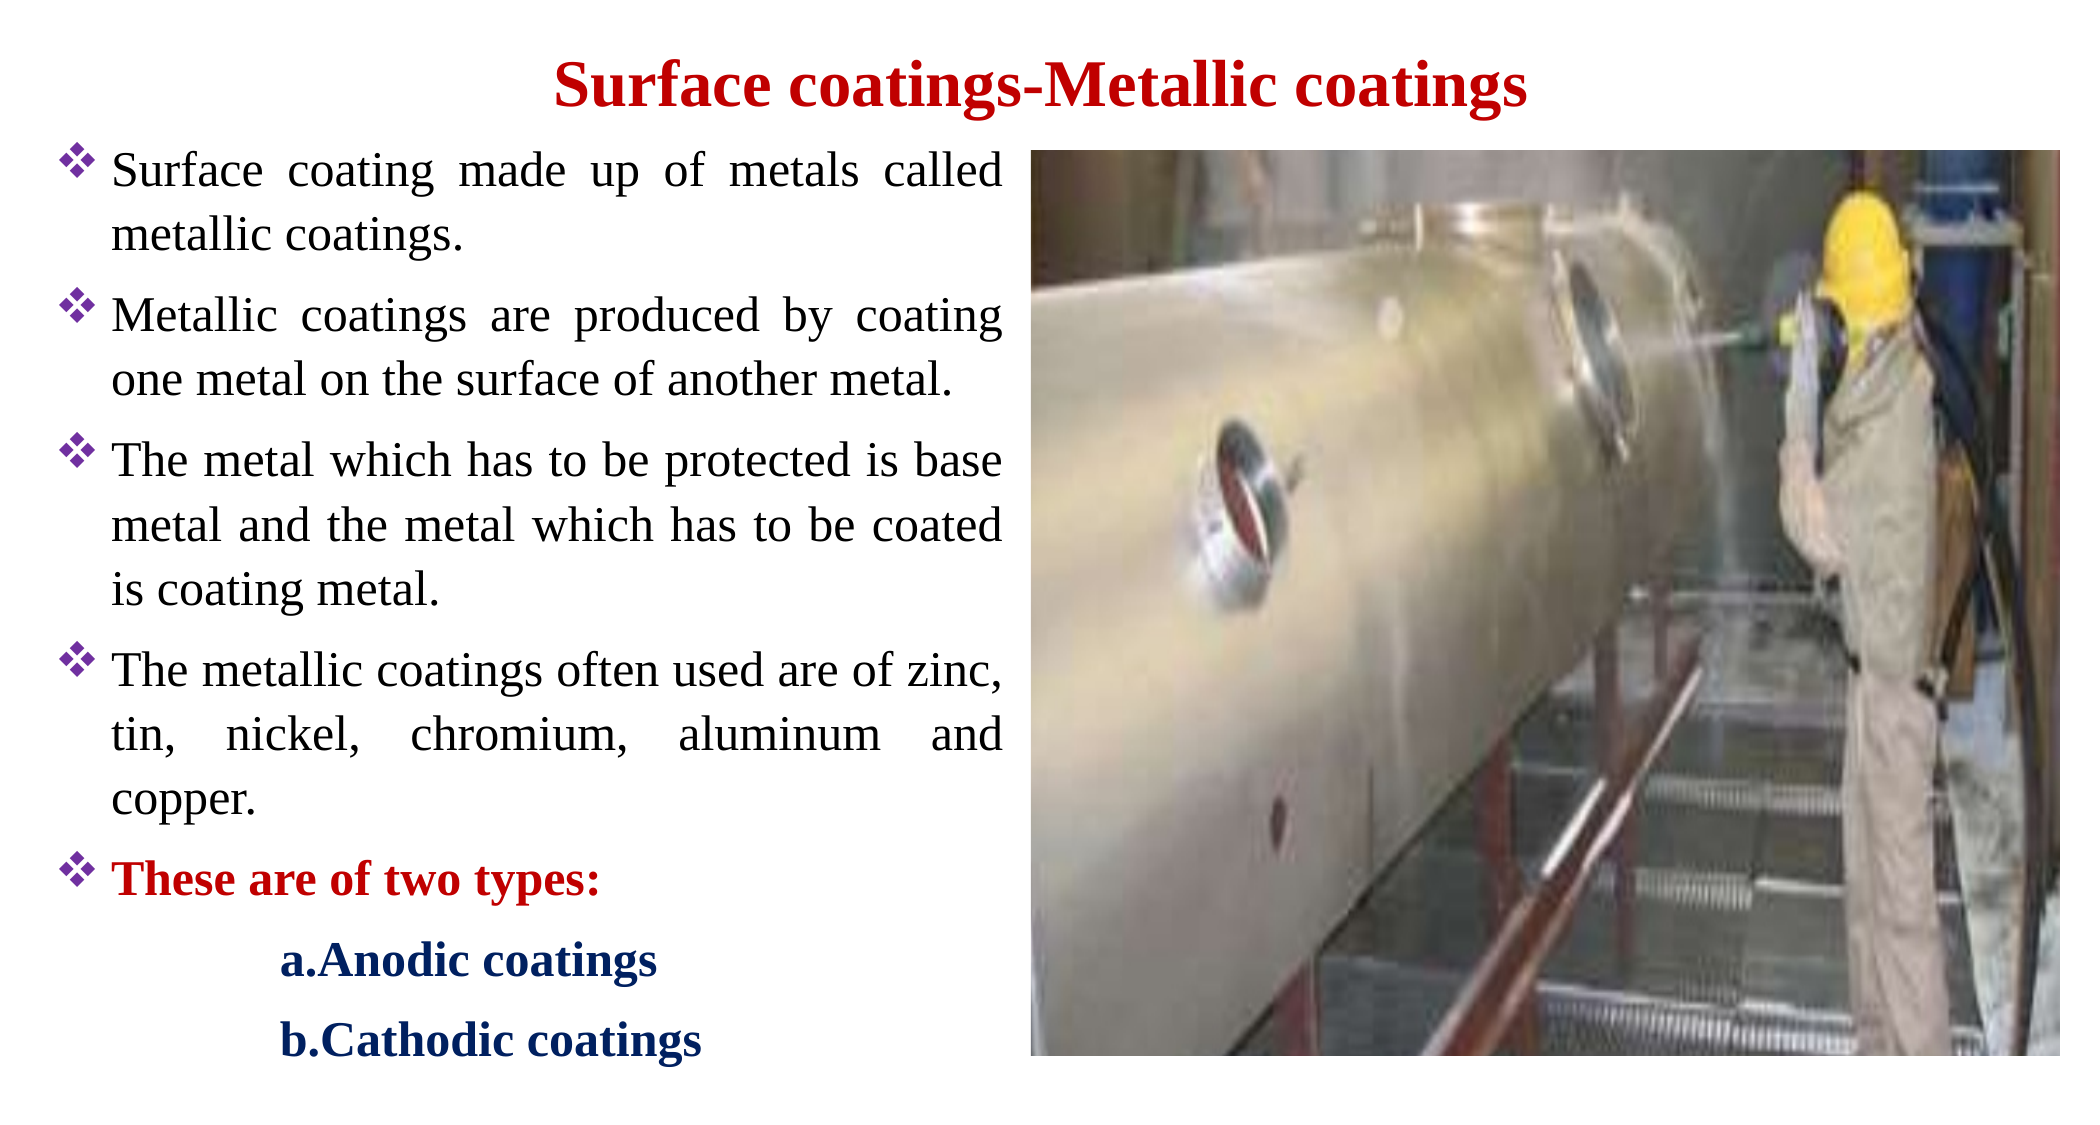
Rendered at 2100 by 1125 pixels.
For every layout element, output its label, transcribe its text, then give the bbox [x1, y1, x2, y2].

picture [1030, 149, 2060, 1056]
text_box Surface coatings-Metallic coatings [524, 26, 1575, 127]
text_box Surface coating made up of metals called metallic coatings. Metallic coatings are produced by coating one metal on the surface of another metal. The metal which has to be protected is base metal and the metal which has to be coated is coating metal. The metallic coatings often used are of zinc, tin, nickel, chromium, aluminum and copper. These are of two types: Anodic coatings Cathodic coatings [40, 125, 1019, 1075]
